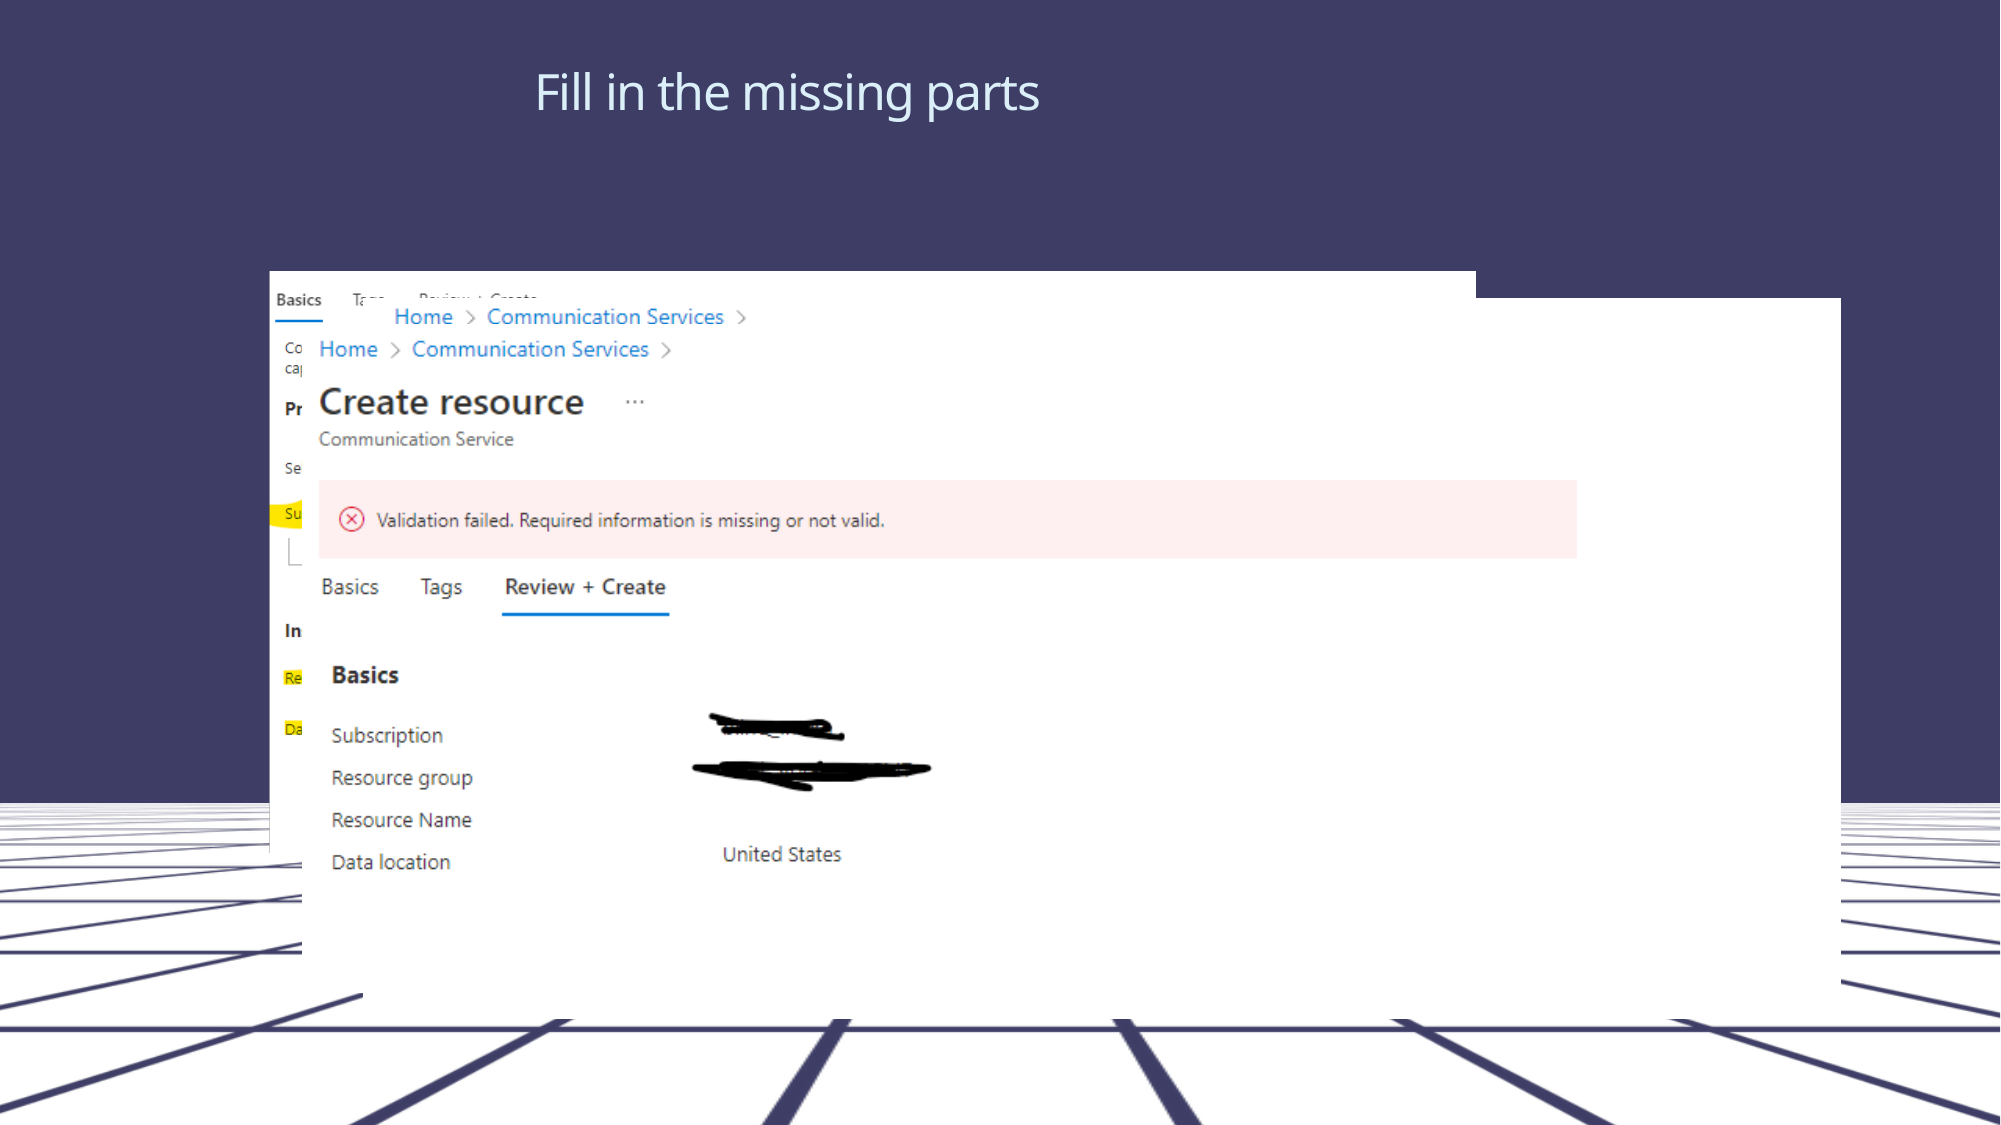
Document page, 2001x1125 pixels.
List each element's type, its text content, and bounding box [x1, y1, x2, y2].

text_box Fill in the missing parts [534, 60, 1336, 121]
picture [0, 271, 2001, 1125]
